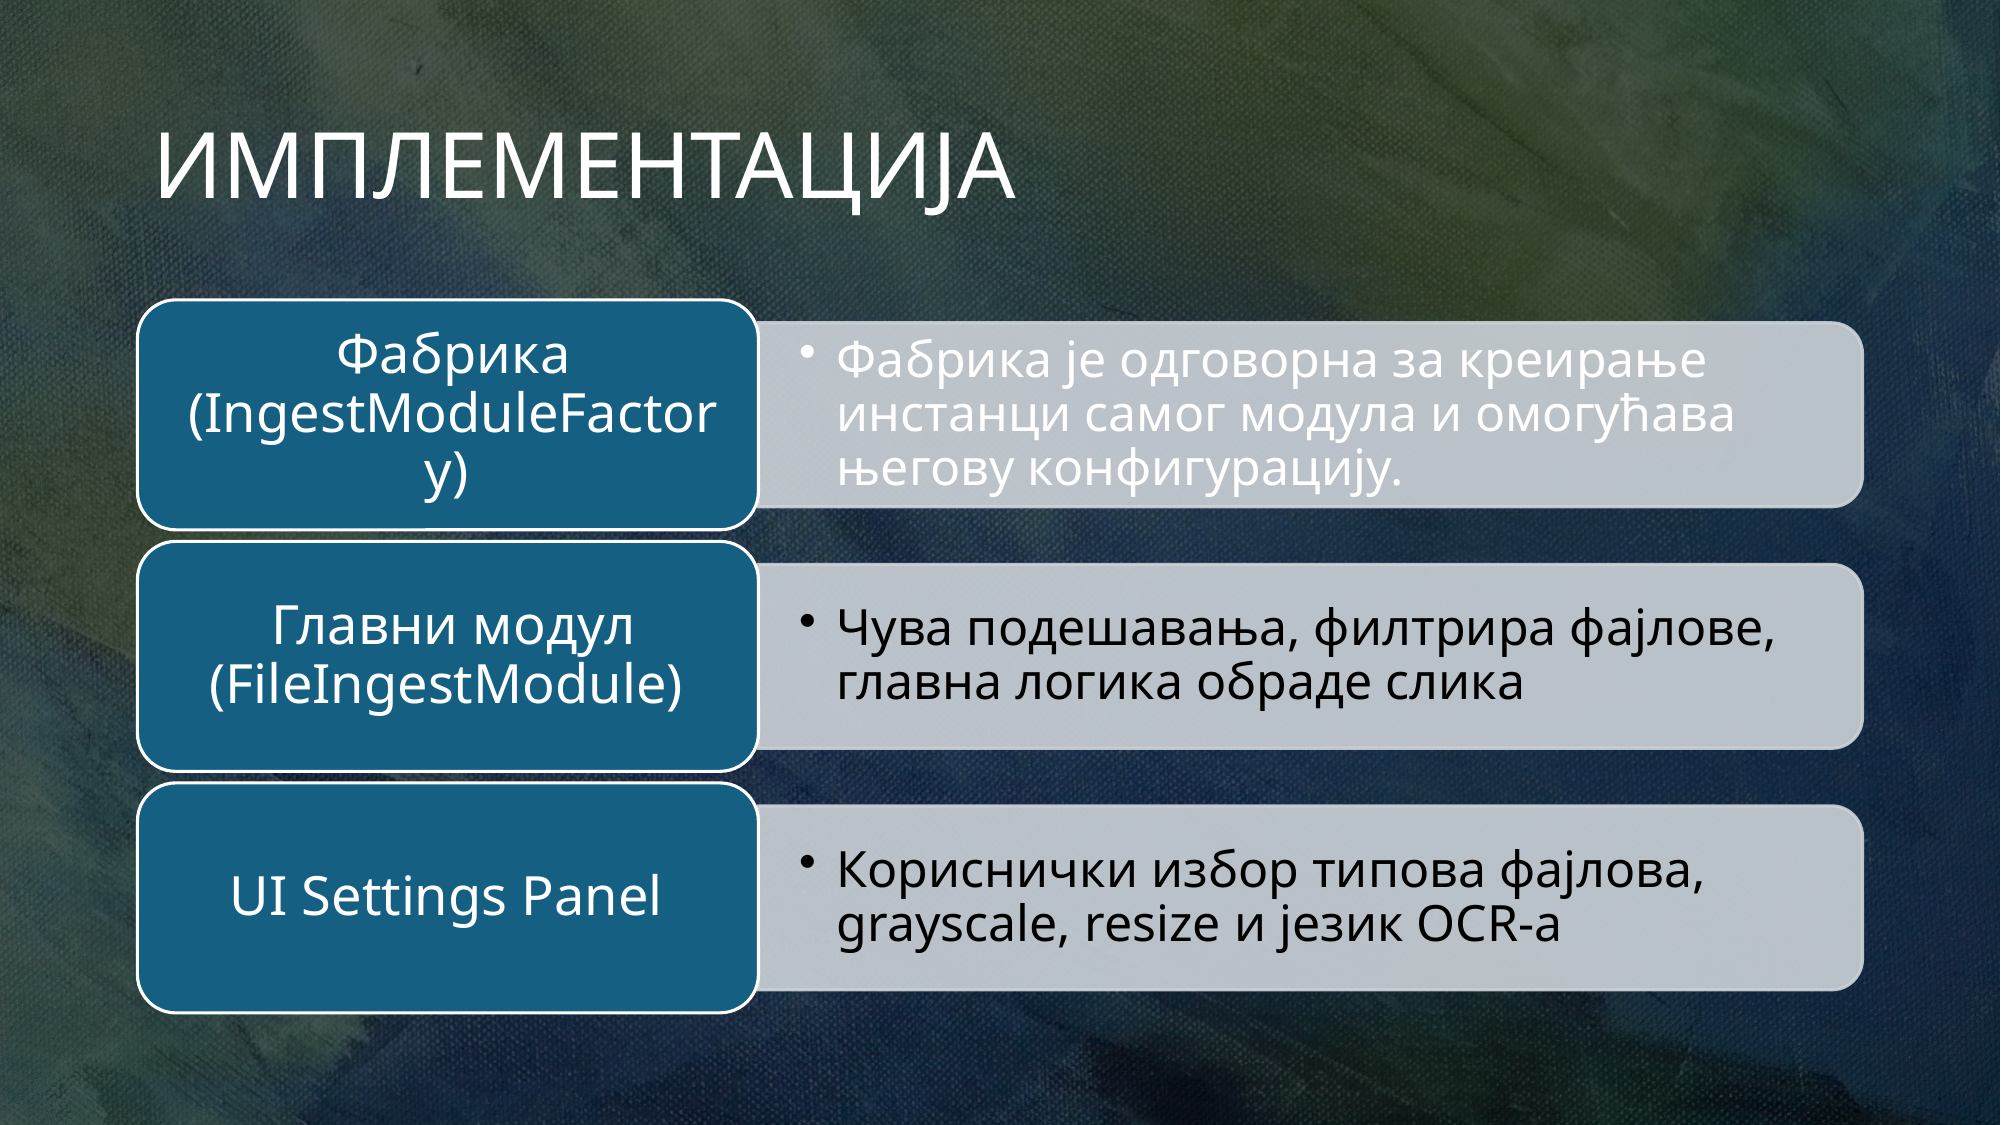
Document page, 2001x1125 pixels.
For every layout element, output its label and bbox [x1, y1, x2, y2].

picture [0, 0, 2000, 1125]
list [136, 298, 1863, 1014]
